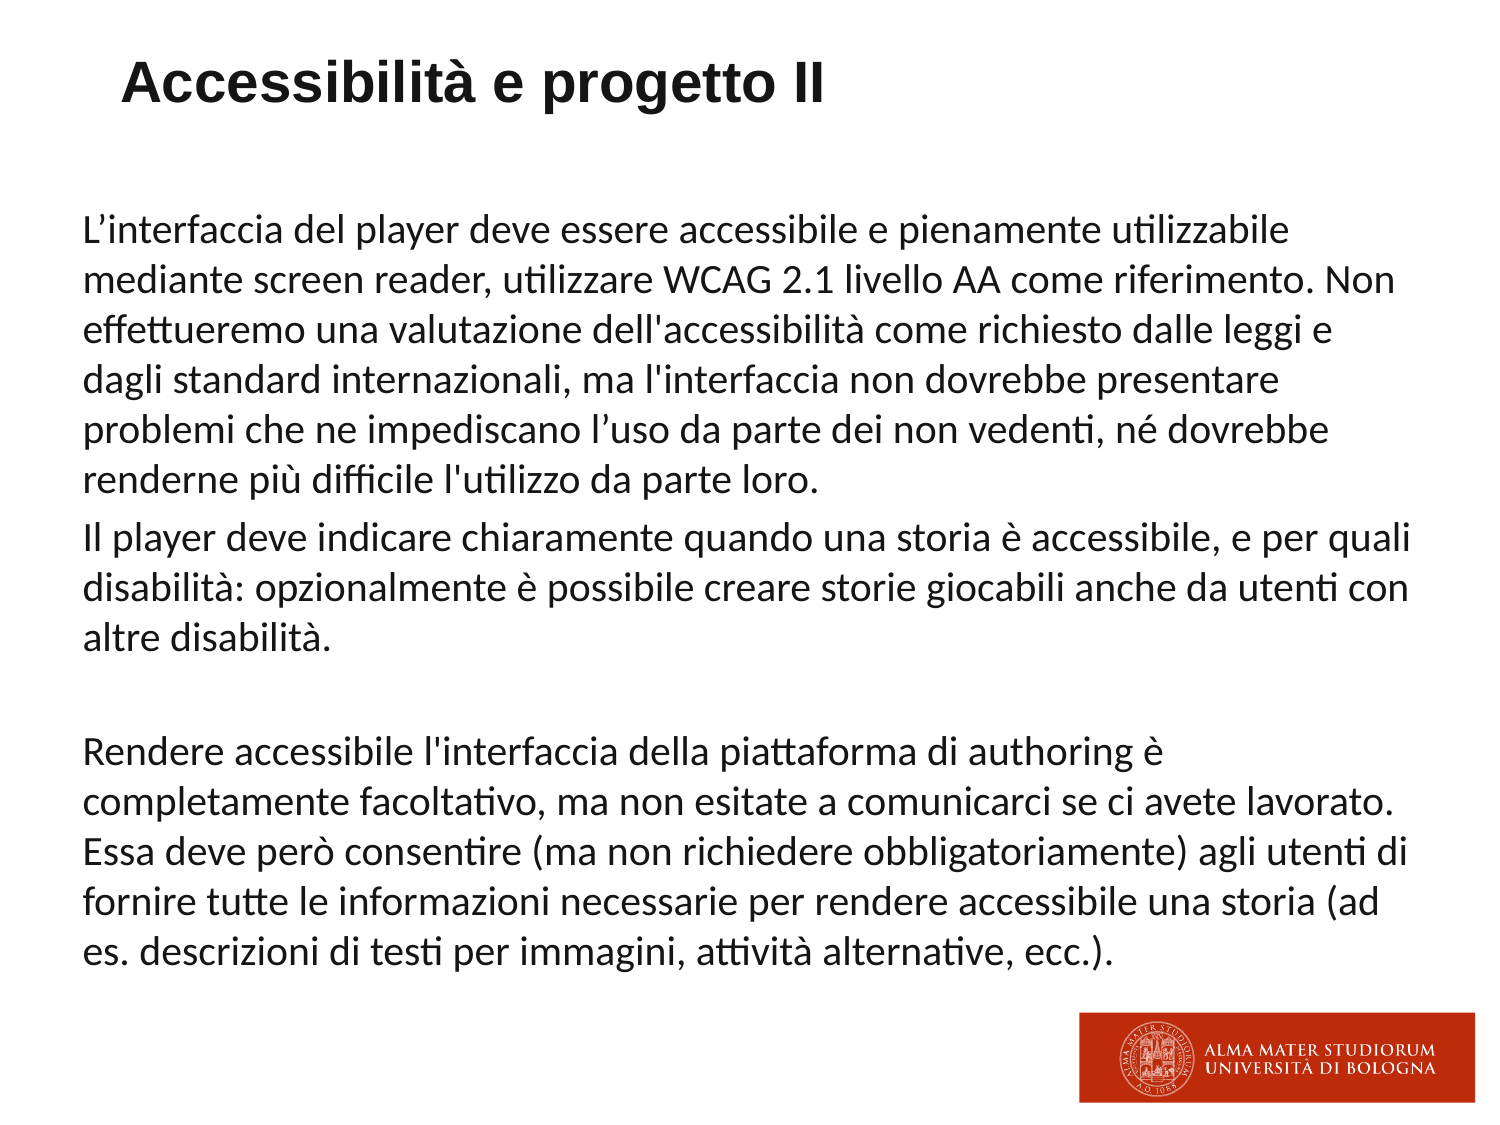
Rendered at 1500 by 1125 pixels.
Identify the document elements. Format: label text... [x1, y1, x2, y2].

picture [1112, 1014, 1442, 1102]
list L’interfaccia del player deve essere accessibile e pienamente utilizzabile mediante screen reader, utilizzare WCAG 2.1 livello AA come riferimento. Non effettueremo una valutazione dell'accessibilità come richiesto dalle leggi e dagli standard internazionali, ma l'interfaccia non dovrebbe presentare problemi che ne impediscano l’uso da parte dei non vedenti, né dovrebbe renderne più difficile l'utilizzo da parte loro. Il player deve indicare chiaramente quando una storia è accessibile, e per quali disabilità: opzionalmente è possibile creare storie giocabili anche da utenti con altre disabilità. Rendere accessibile l'interfaccia della piattaforma di authoring è completamente facoltativo, ma non esitate a comunicarci se ci avete lavorato. Essa deve però consentire (ma non richiedere obbligatoriamente) agli utenti di fornire tutte le informazioni necessarie per rendere accessibile una storia (ad es. descrizioni di testi per immagini, attività alternative, ecc.). [74, 193, 1426, 995]
title Accessibilità e progetto II [111, 0, 1463, 176]
